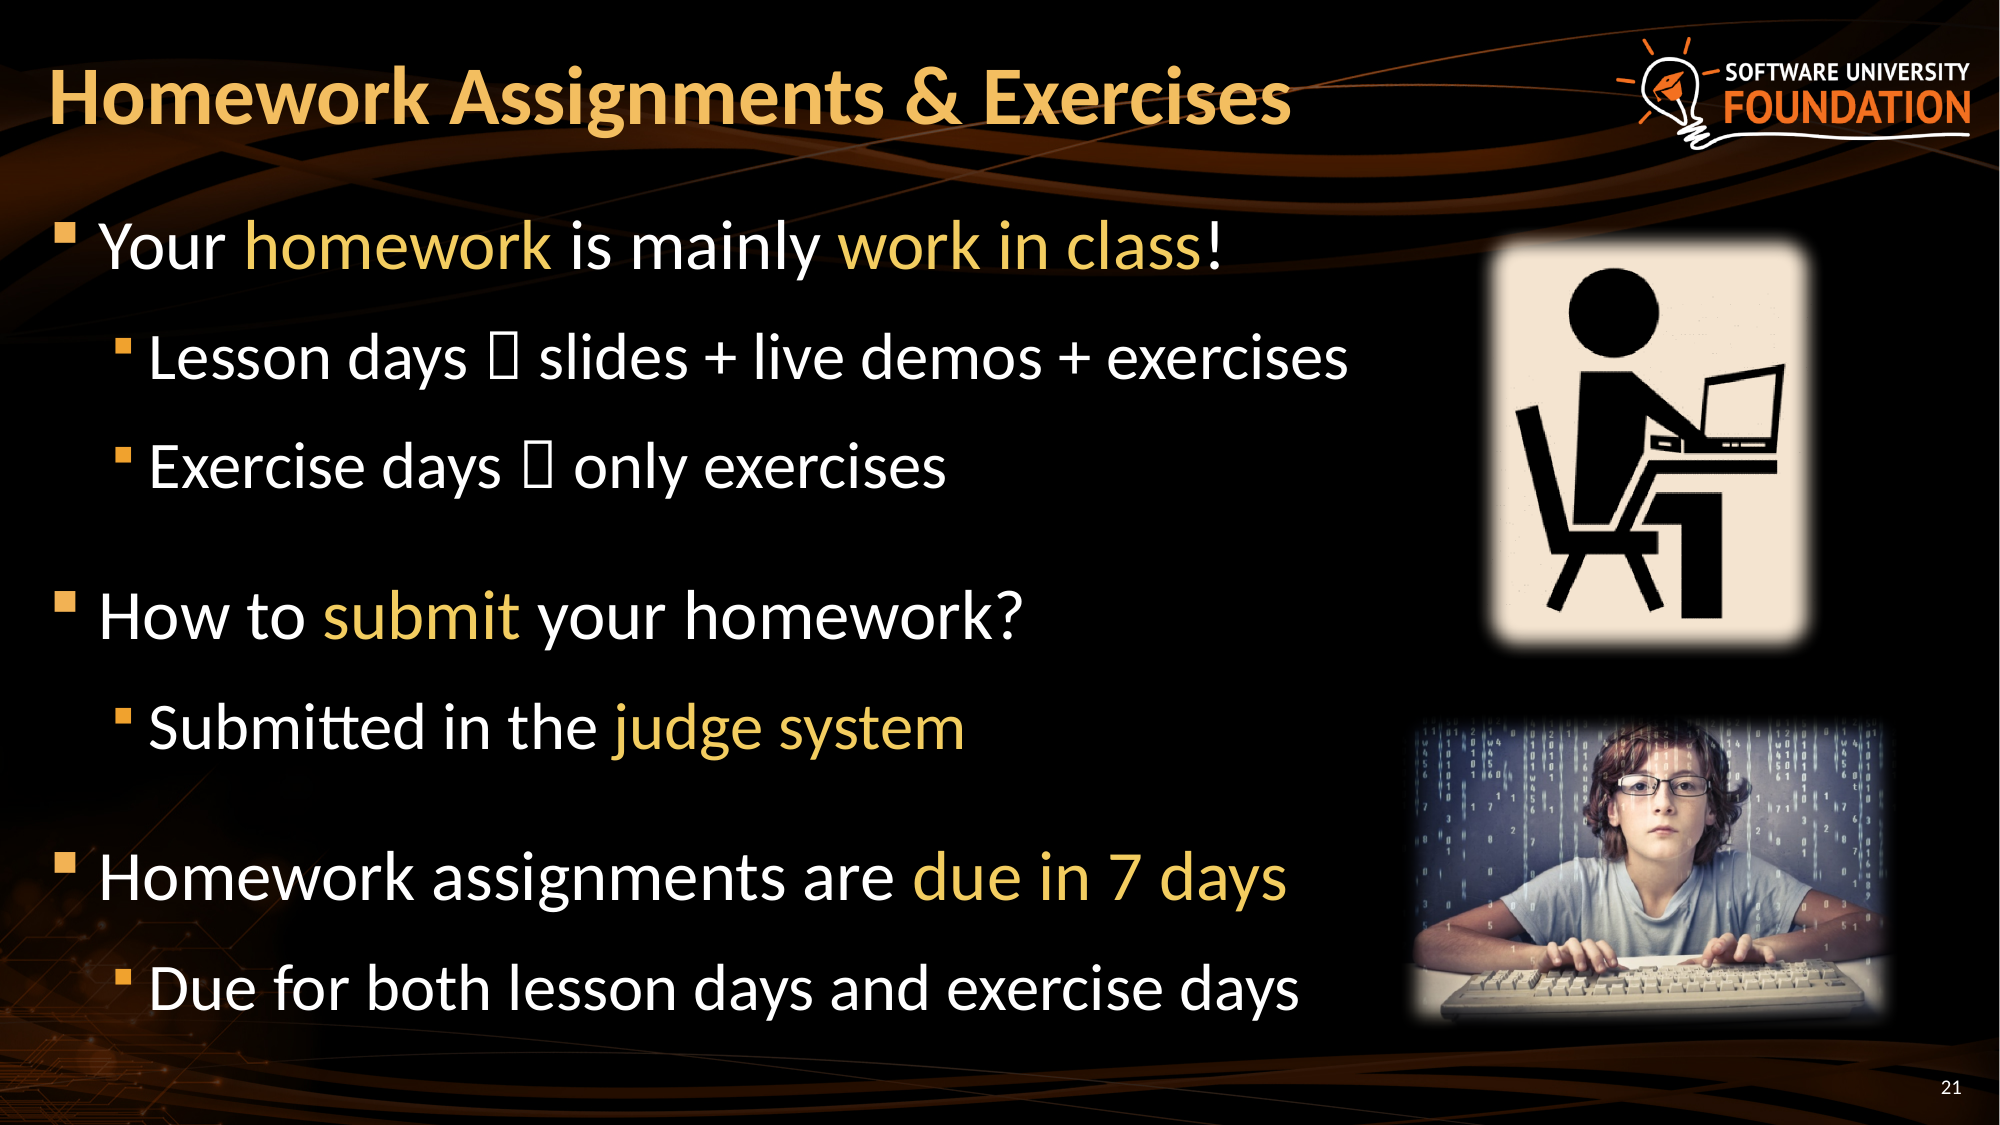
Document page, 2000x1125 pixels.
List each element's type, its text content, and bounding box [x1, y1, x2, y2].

title Homework Assignments & Exercises [30, 6, 1602, 189]
list Your homework is mainly work in class! Lesson days  slides + live demos + exercises Exercise days  only exercises How to submit your homework? Submitted in the judge system Homework assignments are due in 7 days Due for both lesson days and exercise days [31, 188, 1968, 1103]
picture [0, 0, 2000, 1125]
